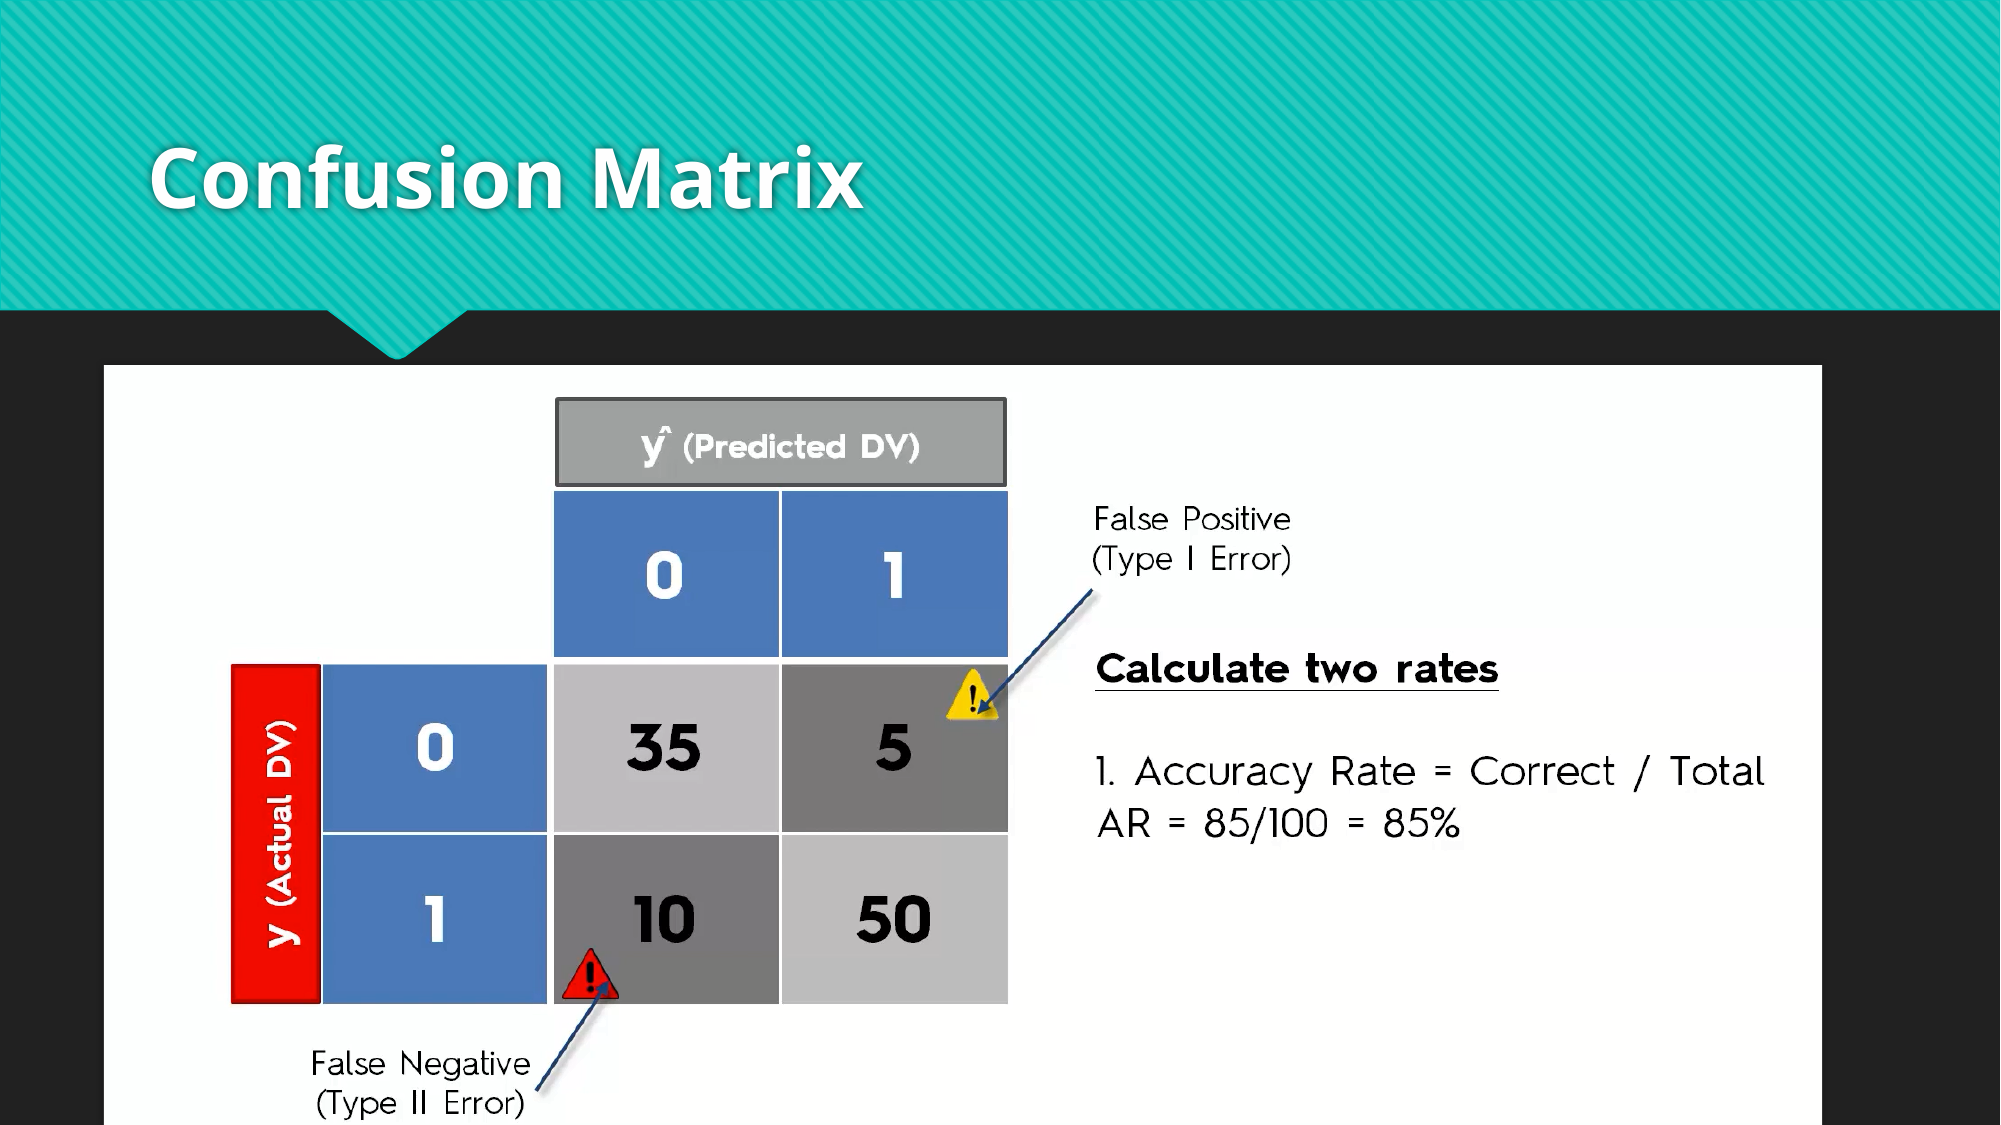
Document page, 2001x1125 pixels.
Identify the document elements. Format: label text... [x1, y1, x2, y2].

title Confusion Matrix [132, 73, 1868, 233]
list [103, 365, 1823, 1125]
